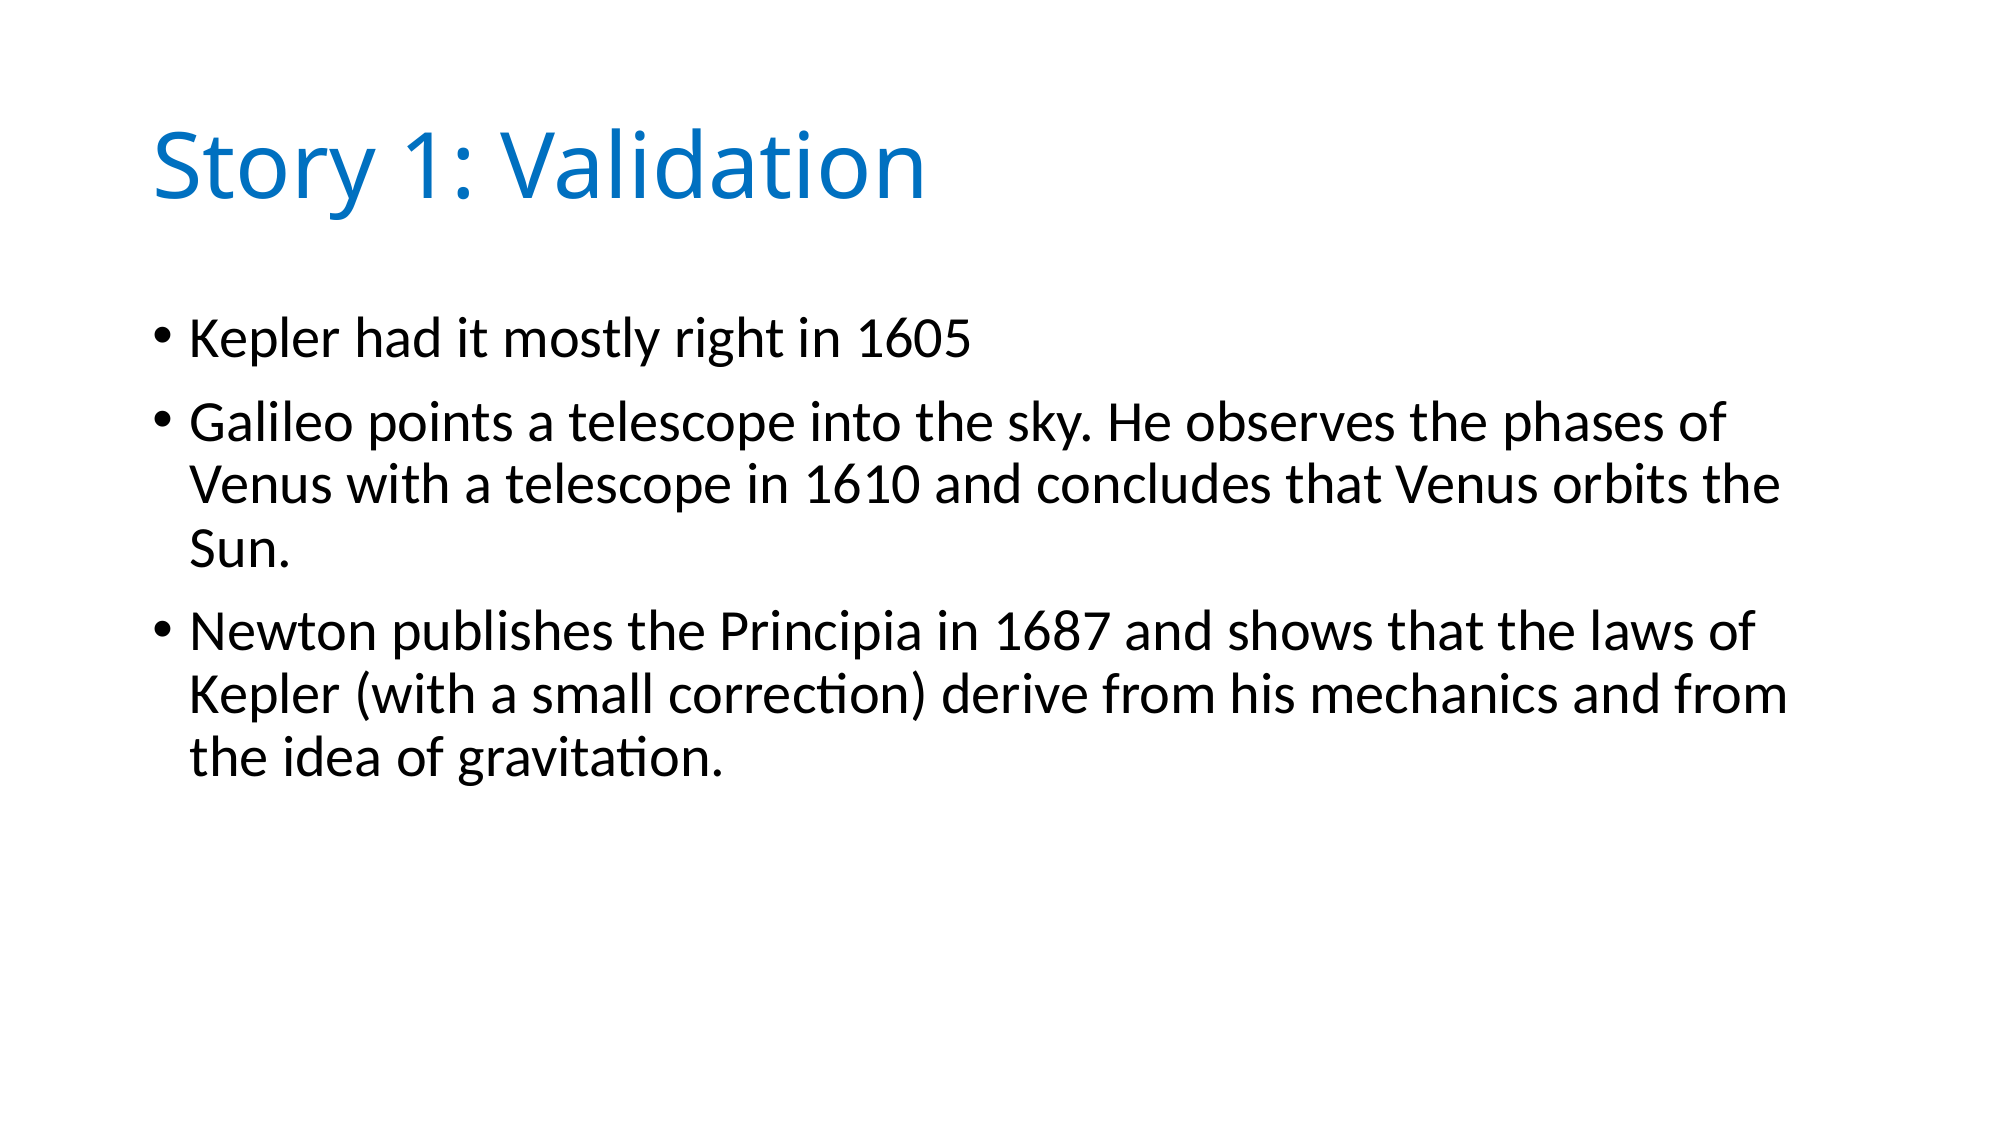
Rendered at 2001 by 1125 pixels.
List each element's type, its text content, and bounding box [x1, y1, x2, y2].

list Kepler had it mostly right in 1605 Galileo points a telescope into the sky. He observes the phases of Venus with a telescope in 1610 and concludes that Venus orbits the Sun. Newton publishes the Principia in 1687 and shows that the laws of Kepler (with a small correction) derive from his mechanics and from the idea of gravitation. [137, 299, 1863, 1014]
title Story 1: Validation [137, 59, 1863, 278]
